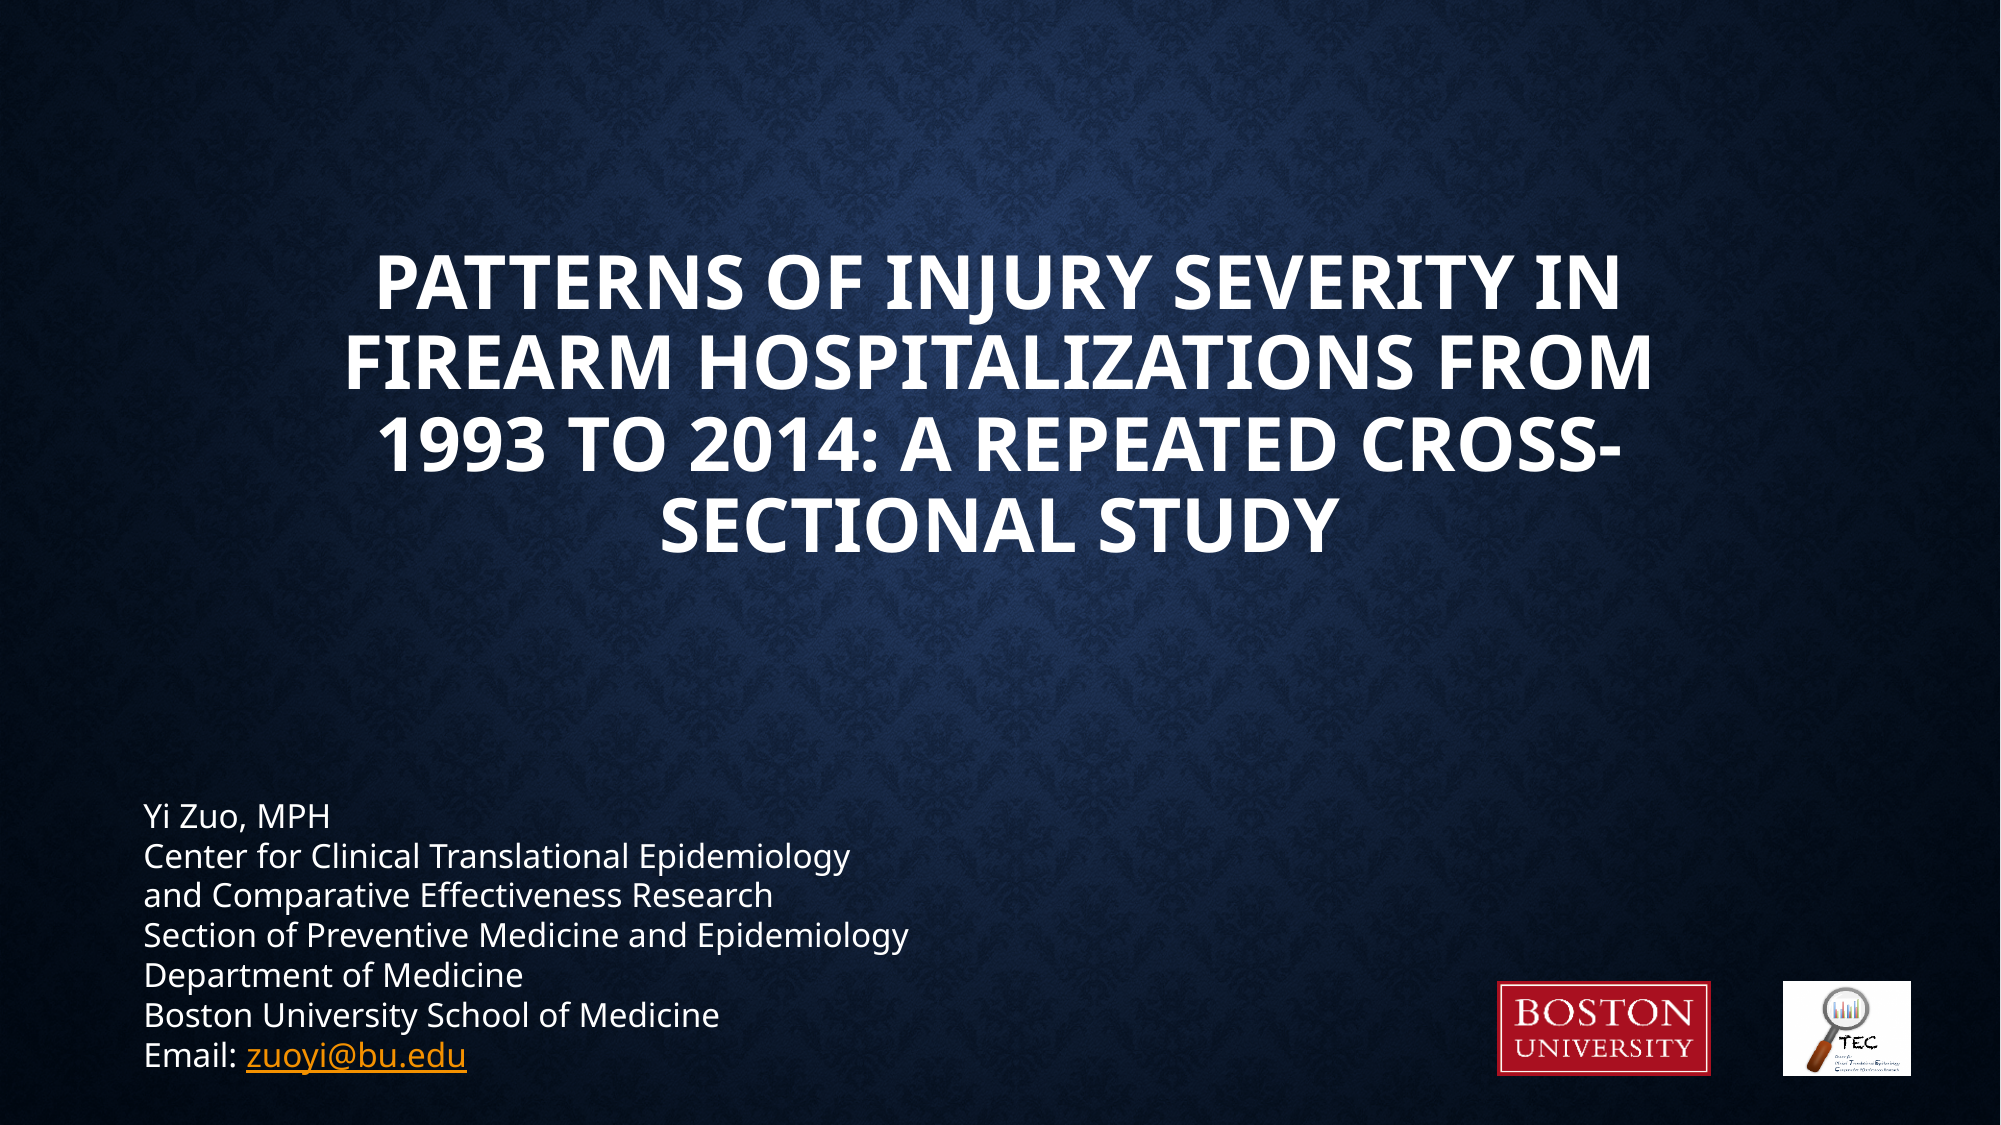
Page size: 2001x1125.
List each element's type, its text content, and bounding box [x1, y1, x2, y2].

title Patterns of injury severity in firearm hospitalizations from 1993 to 2014: A repeated cross-sectional study [261, 184, 1739, 576]
picture [1783, 980, 1911, 1077]
picture [1497, 980, 1712, 1077]
text_box Yi Zuo, MPH Center for Clinical Translational Epidemiology and Comparative Effectiveness Research Section of Preventive Medicine and Epidemiology Department of Medicine Boston University School of Medicine Email: zuoyi@bu.edu [128, 787, 1343, 1087]
